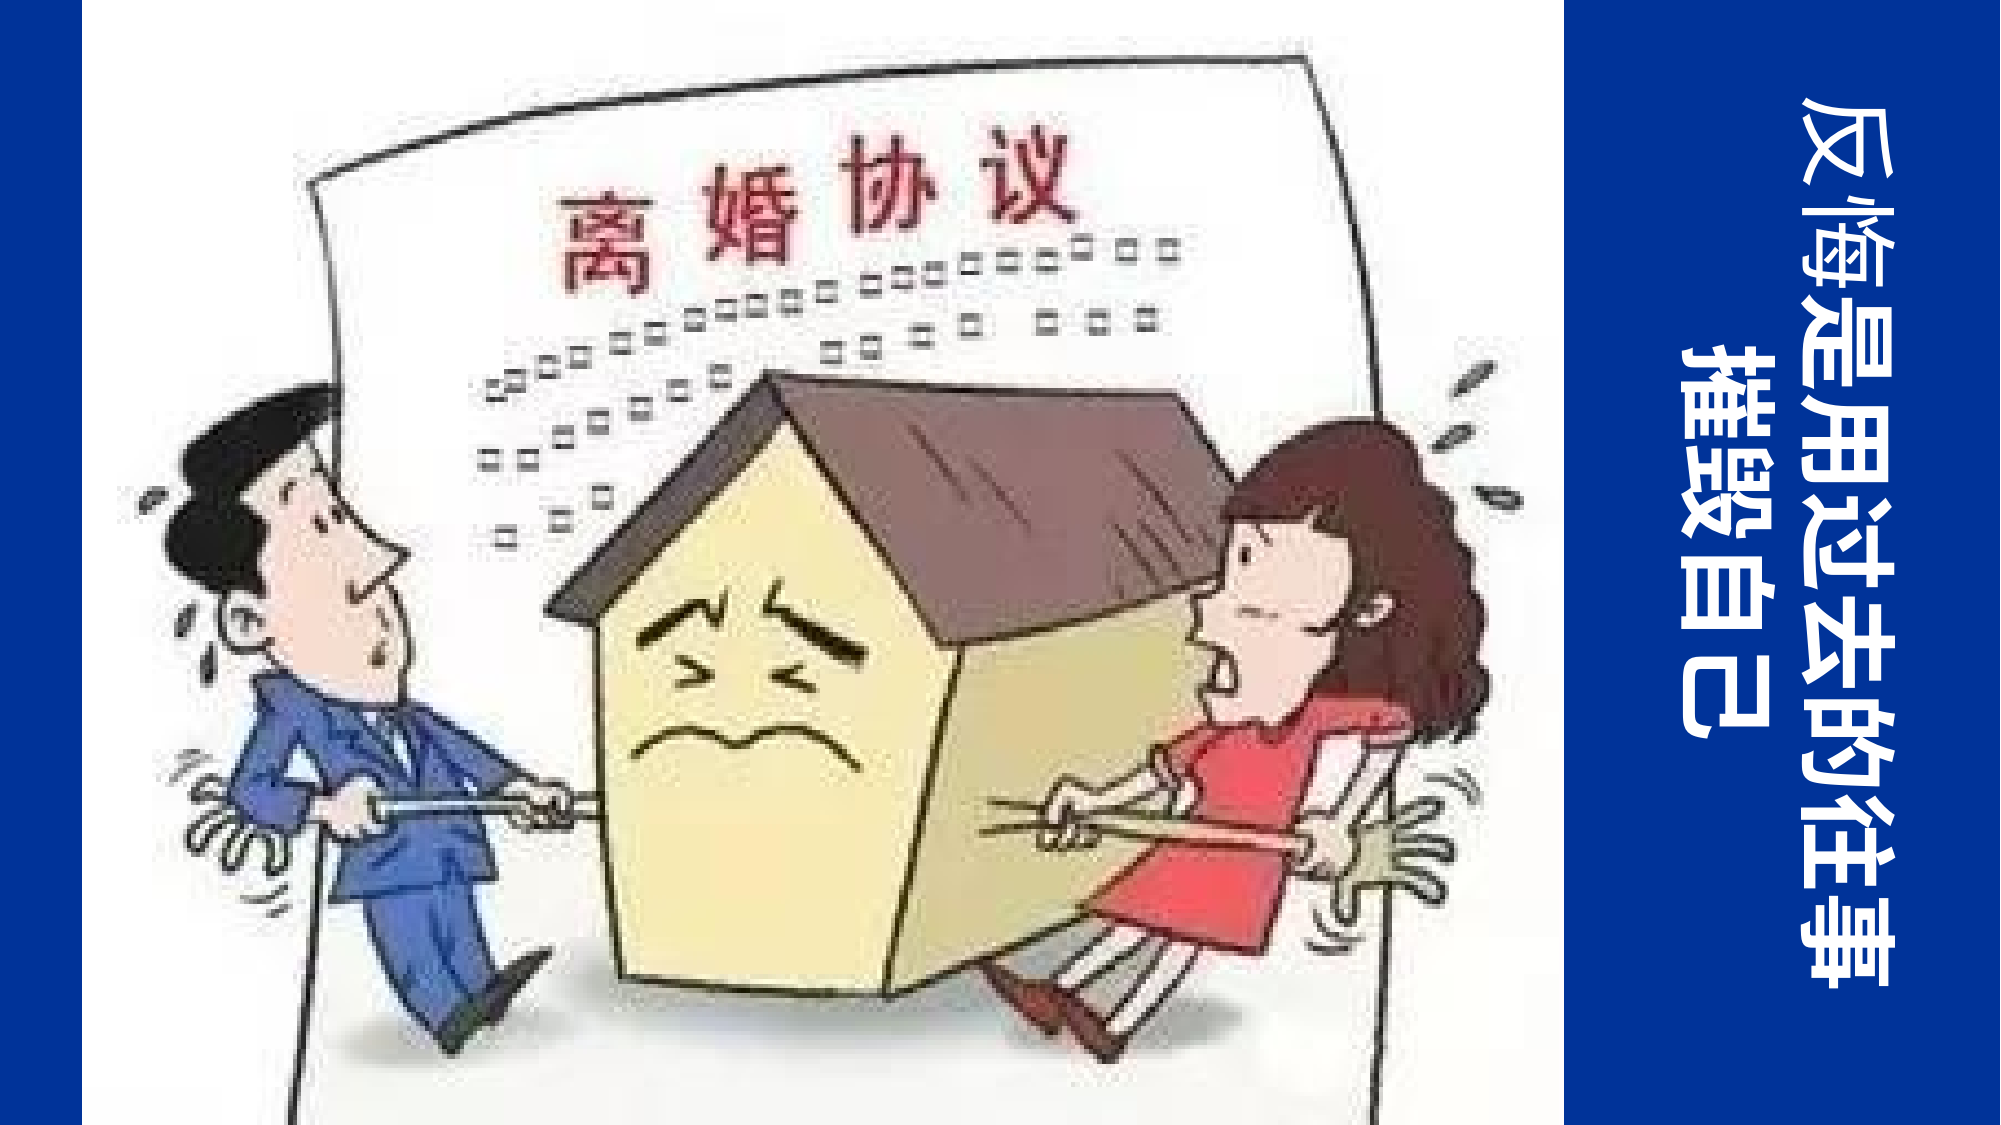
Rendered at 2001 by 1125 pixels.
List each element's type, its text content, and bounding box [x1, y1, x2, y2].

text_box 反悔是用过去的往事摧毁自己 [1644, 61, 1918, 1023]
picture [82, 0, 1564, 1125]
